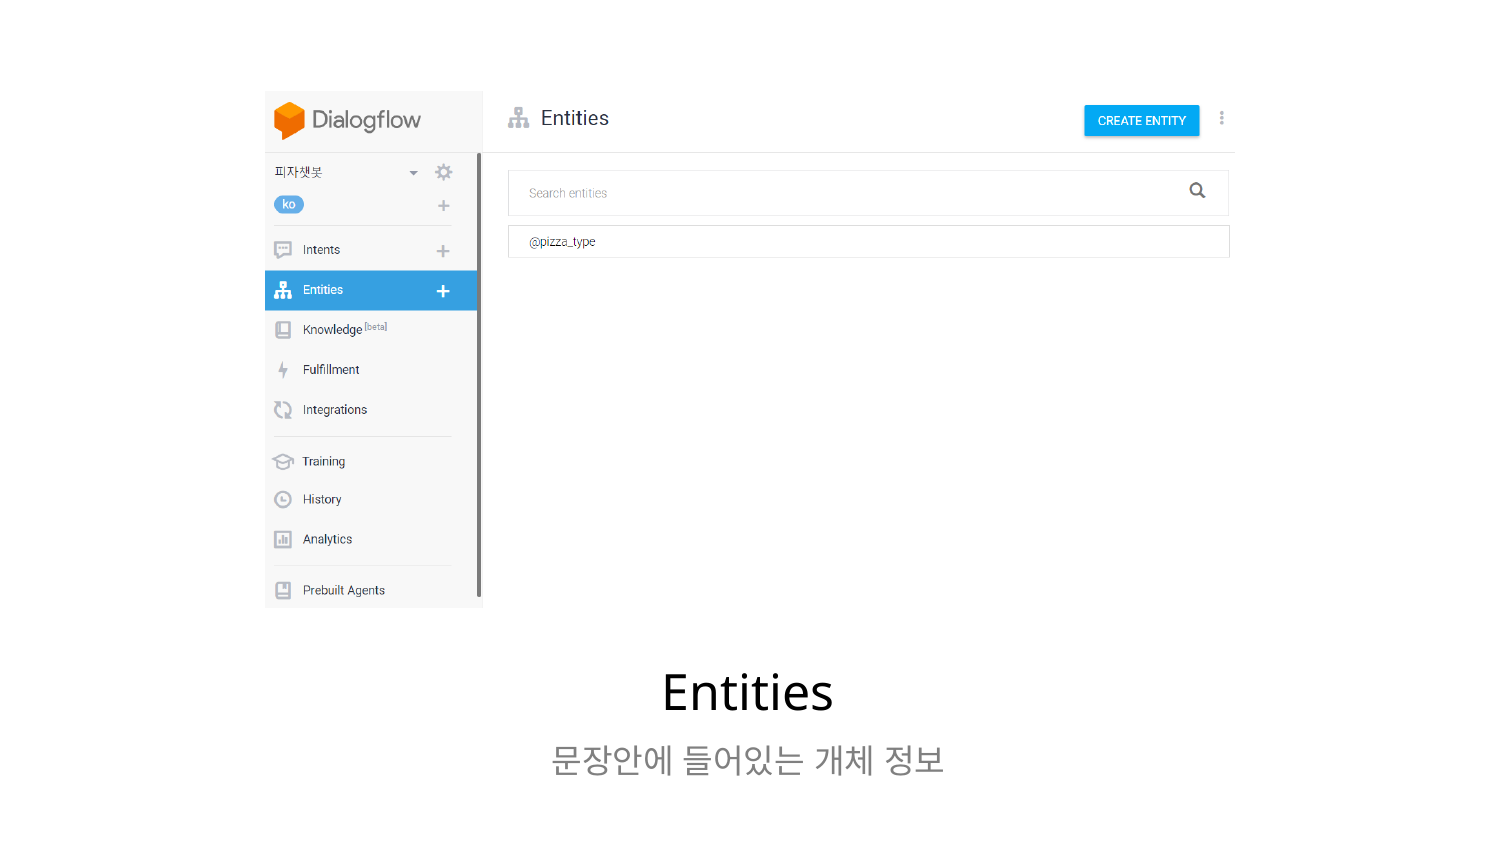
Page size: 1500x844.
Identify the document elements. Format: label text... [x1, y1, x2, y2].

picture [265, 90, 1235, 608]
text_box 문장안에 들어있는 개체 정보 [537, 732, 961, 788]
text_box Entities [646, 653, 850, 728]
